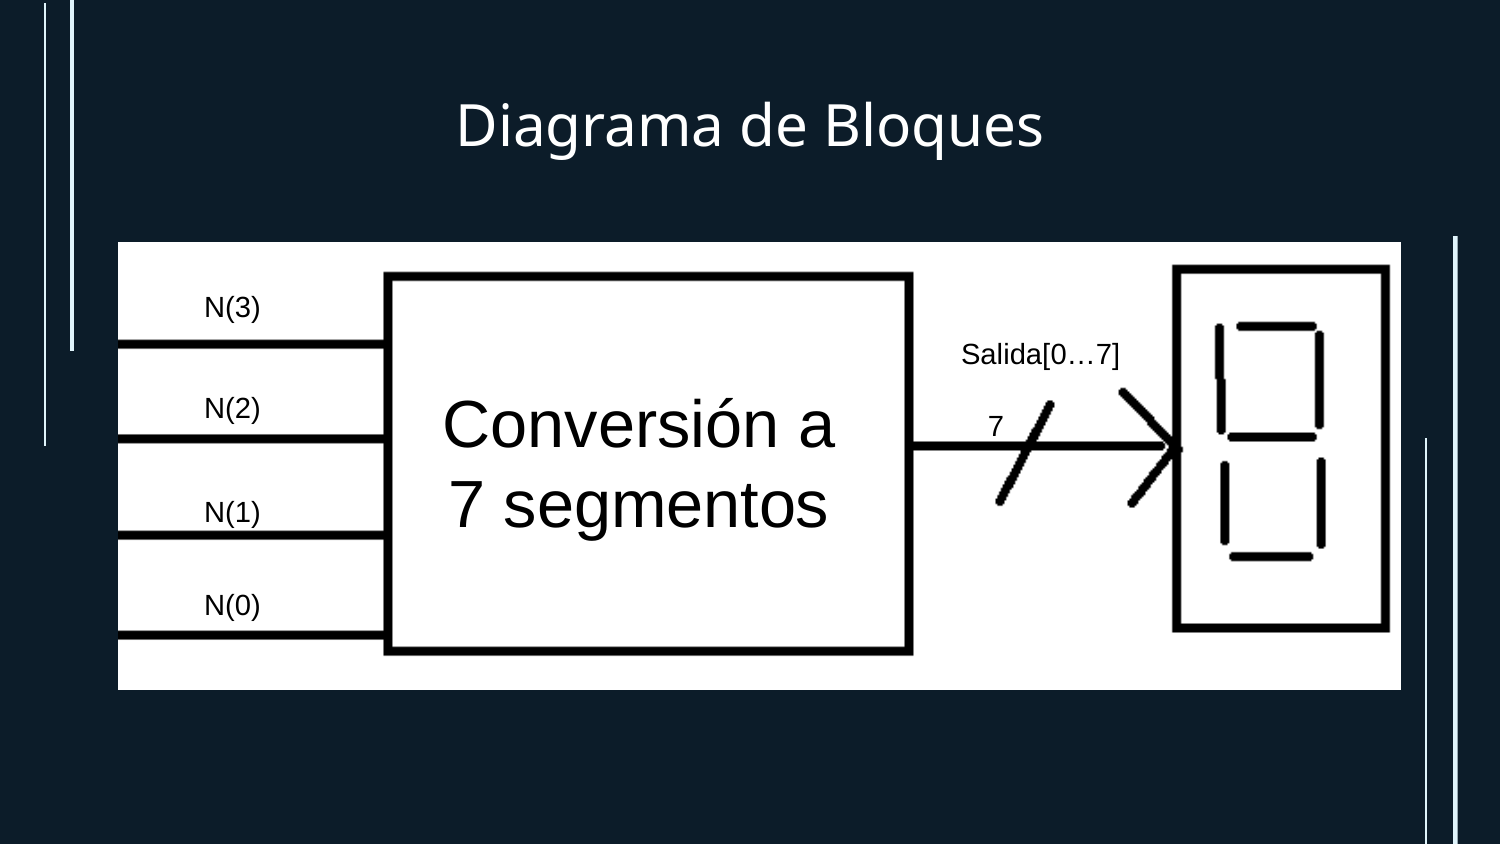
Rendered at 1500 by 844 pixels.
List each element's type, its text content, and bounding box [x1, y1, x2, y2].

title Diagrama de Bloques [118, 72, 1382, 167]
picture [117, 241, 1401, 691]
